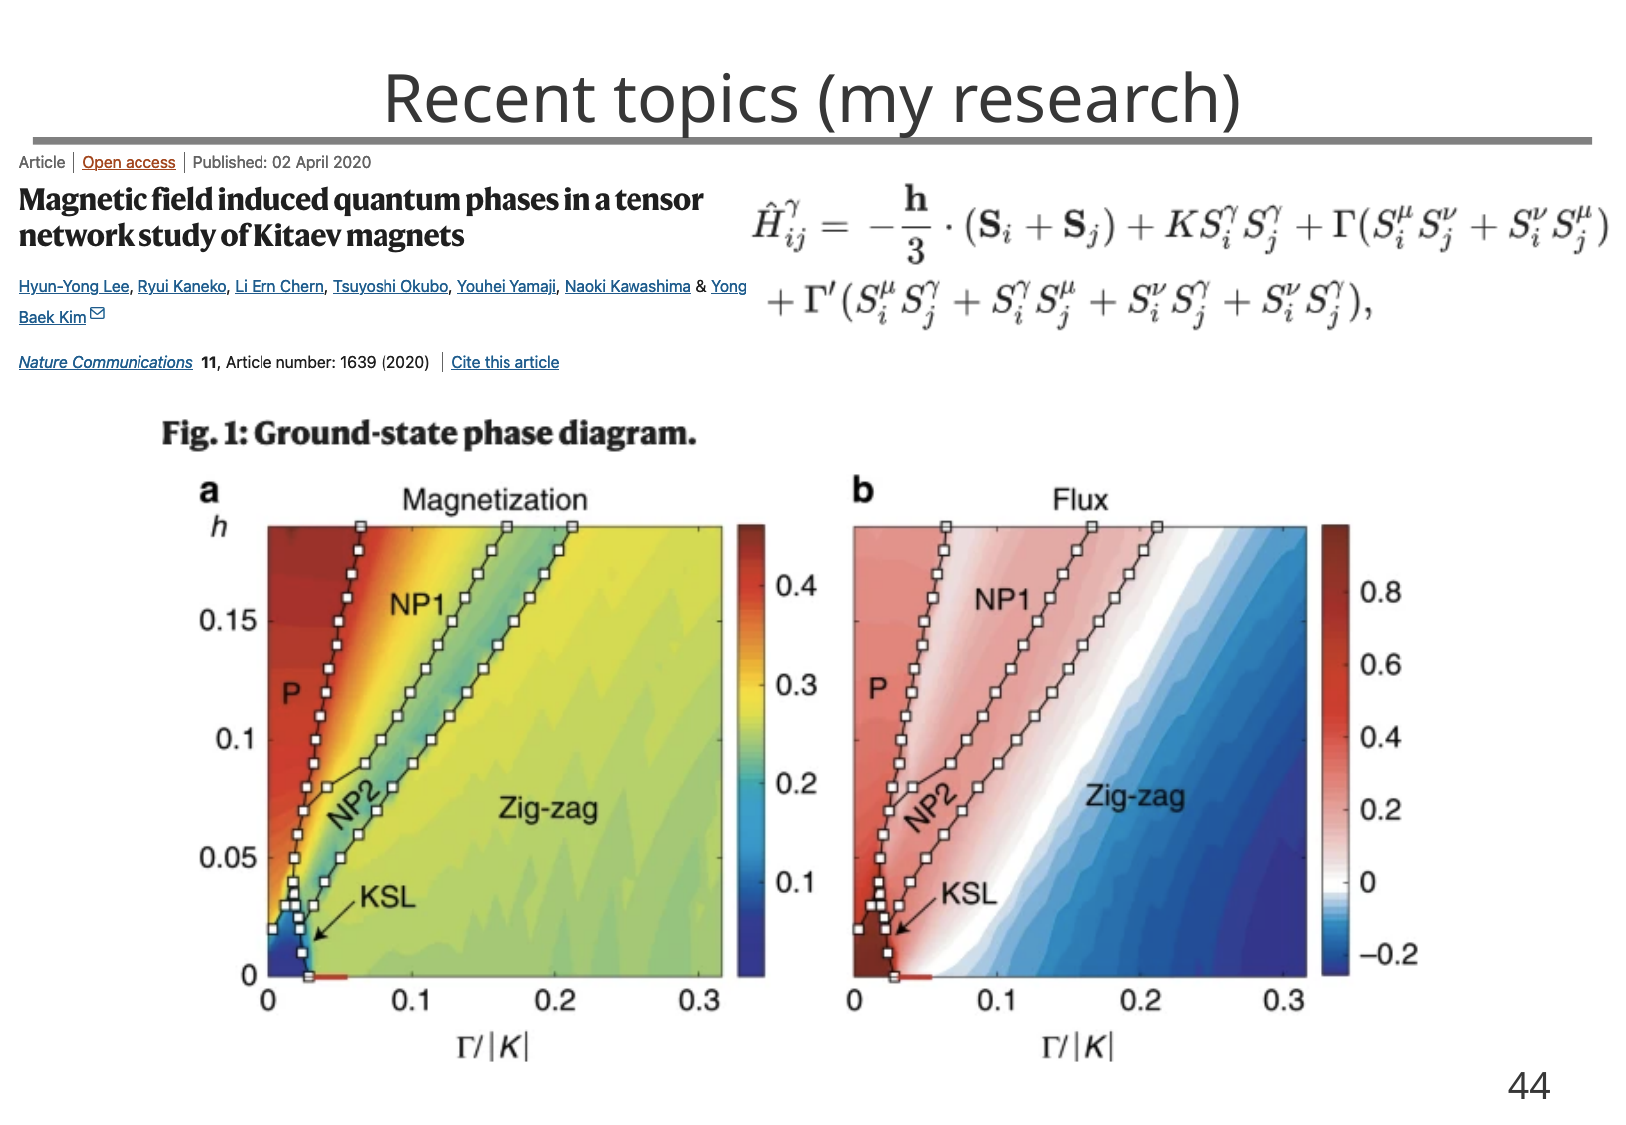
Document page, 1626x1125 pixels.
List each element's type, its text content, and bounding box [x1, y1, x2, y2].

slide_number 44 [1462, 1054, 1597, 1107]
picture [156, 402, 1432, 1078]
picture [746, 175, 1625, 358]
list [15, 148, 754, 384]
title Recent topics (my research) [44, 48, 1581, 130]
